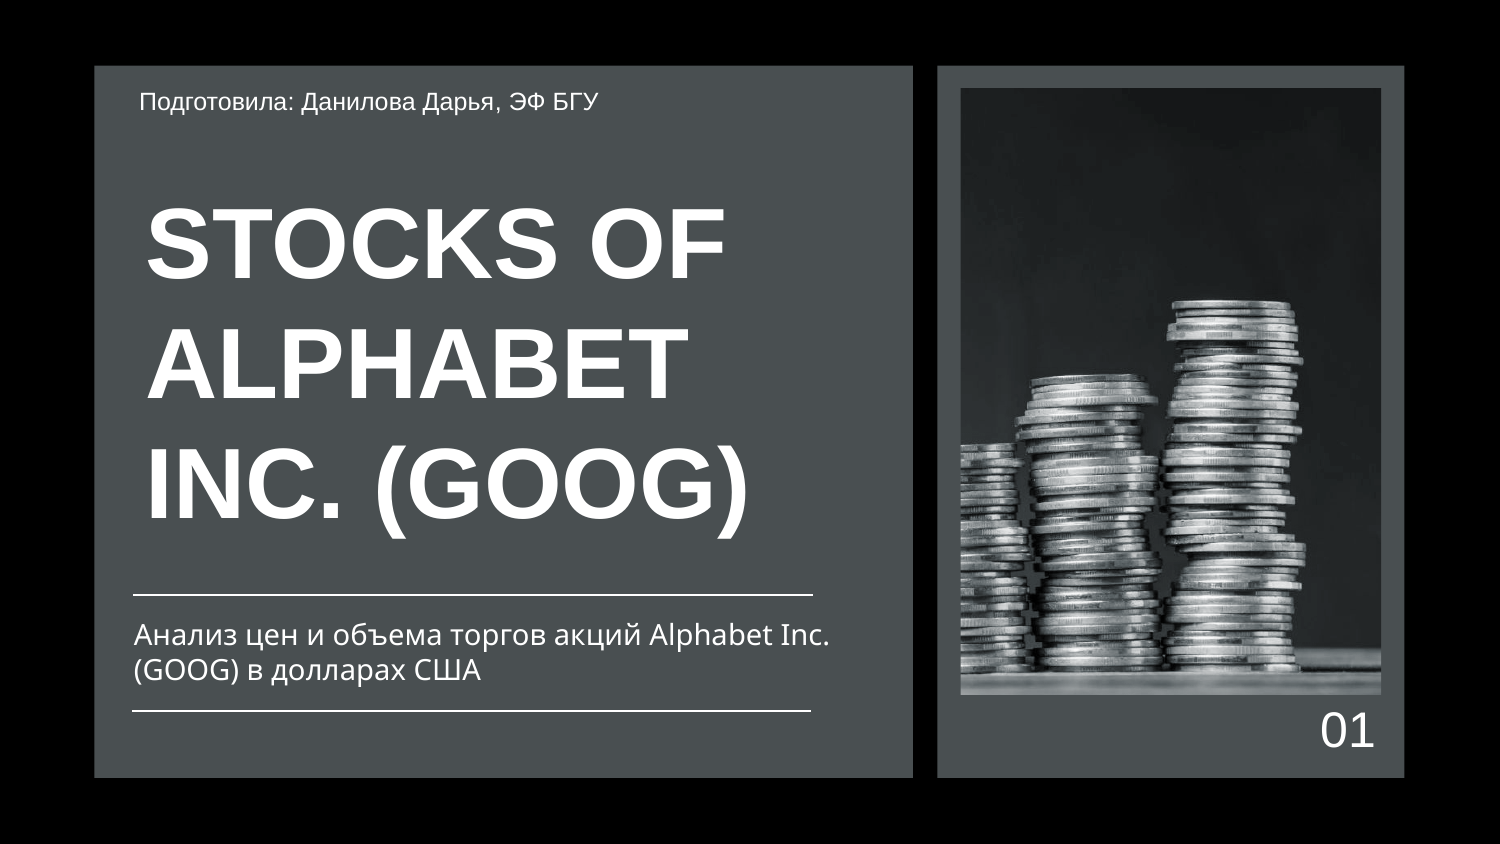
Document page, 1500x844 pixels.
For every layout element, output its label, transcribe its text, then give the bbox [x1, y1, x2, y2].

subtitle Подготовила: Данилова Дарья, ЭФ БГУ [133, 85, 849, 115]
title STOCKS OF ALPHABET INC. (GOOG) [130, 204, 859, 539]
text_box 01 [1291, 701, 1382, 756]
subtitle Анализ цен и объема торгов акций Alphabet Inc. (GOOG) в долларах США [118, 616, 847, 695]
picture [960, 87, 1382, 695]
